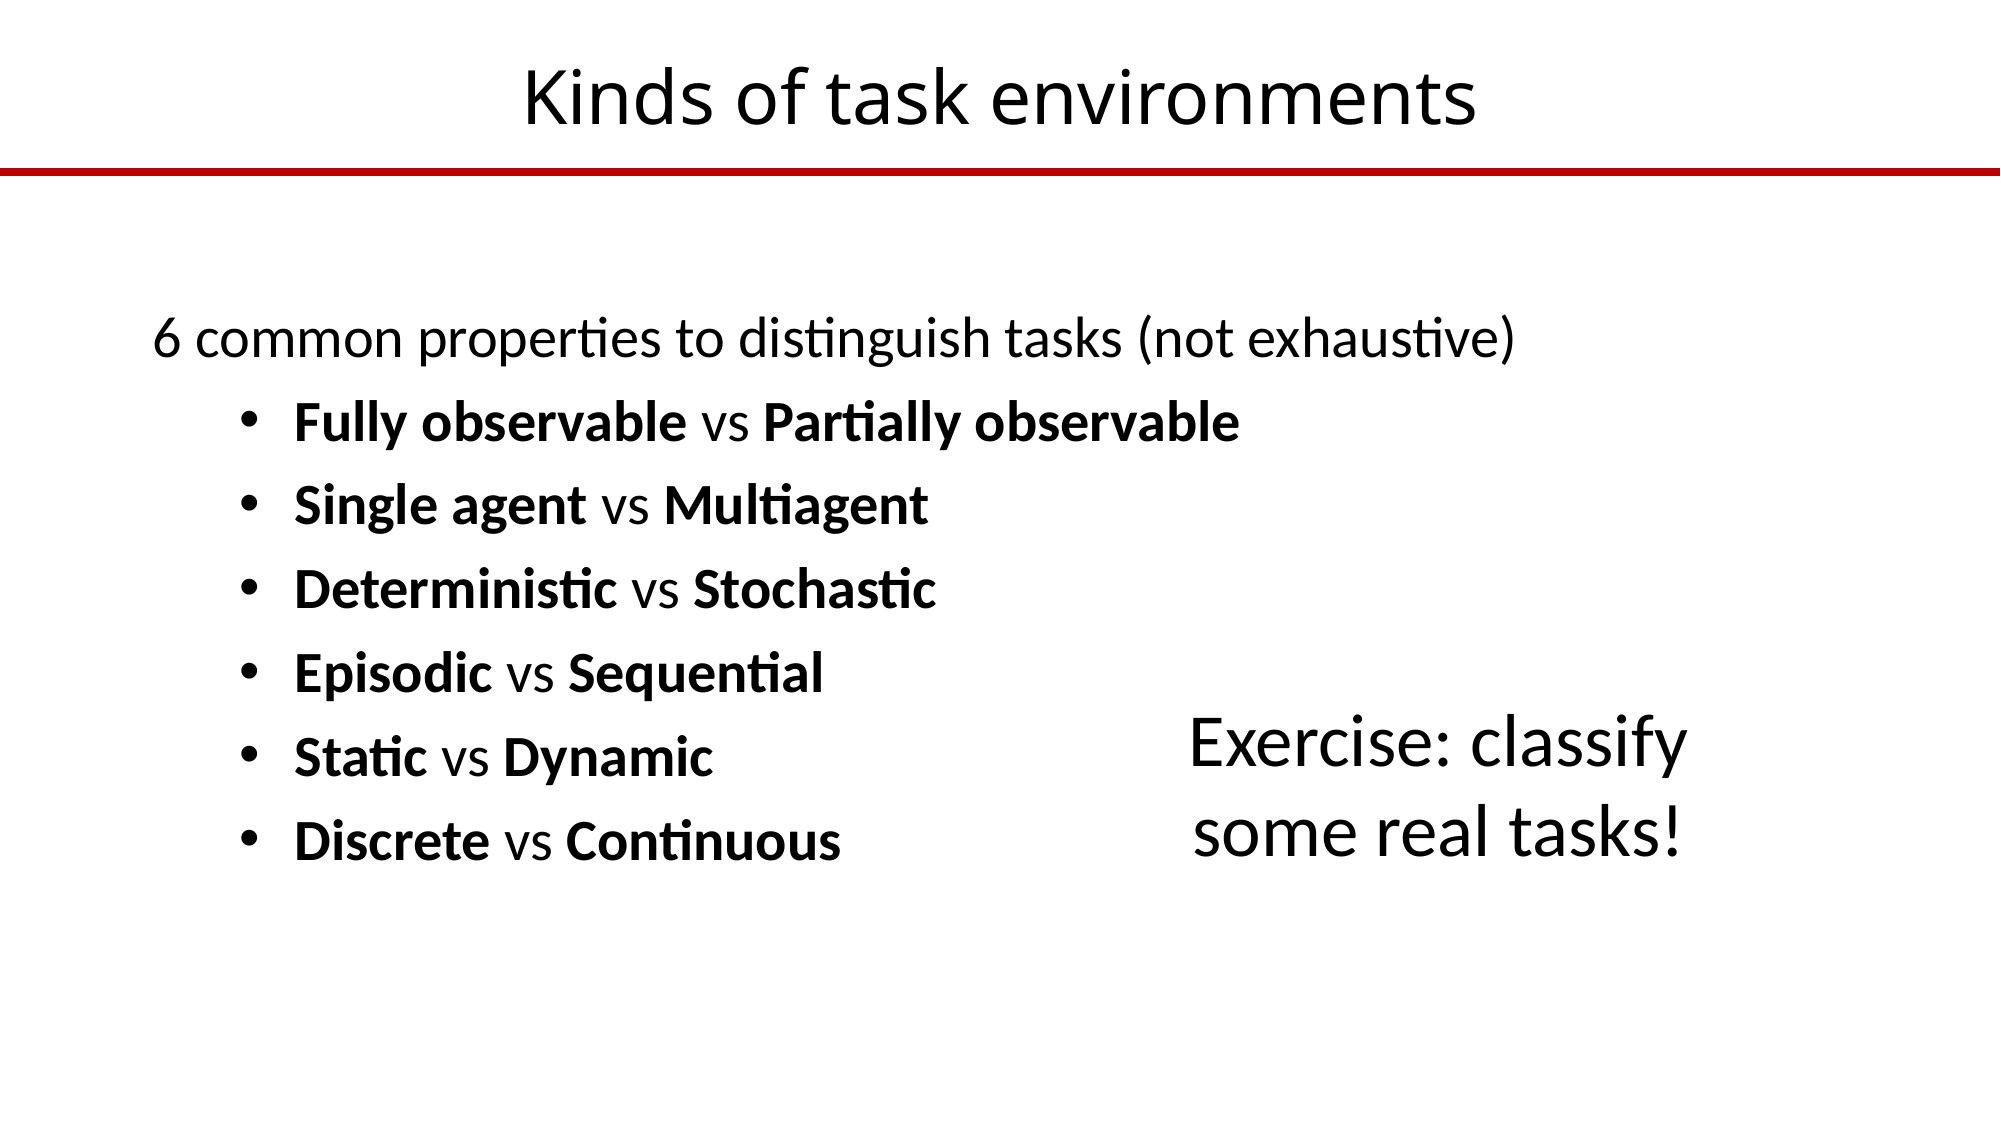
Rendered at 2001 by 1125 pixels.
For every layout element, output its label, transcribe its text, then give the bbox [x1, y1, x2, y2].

text_box Exercise: classify some real tasks! [1105, 683, 1772, 879]
title Kinds of task environments [137, 50, 1863, 150]
list 6 common properties to distinguish tasks (not exhaustive) Fully observable vs Partially observable Single agent vs Multiagent Deterministic vs Stochastic Episodic vs Sequential Static vs Dynamic Discrete vs Continuous [137, 299, 1863, 1014]
